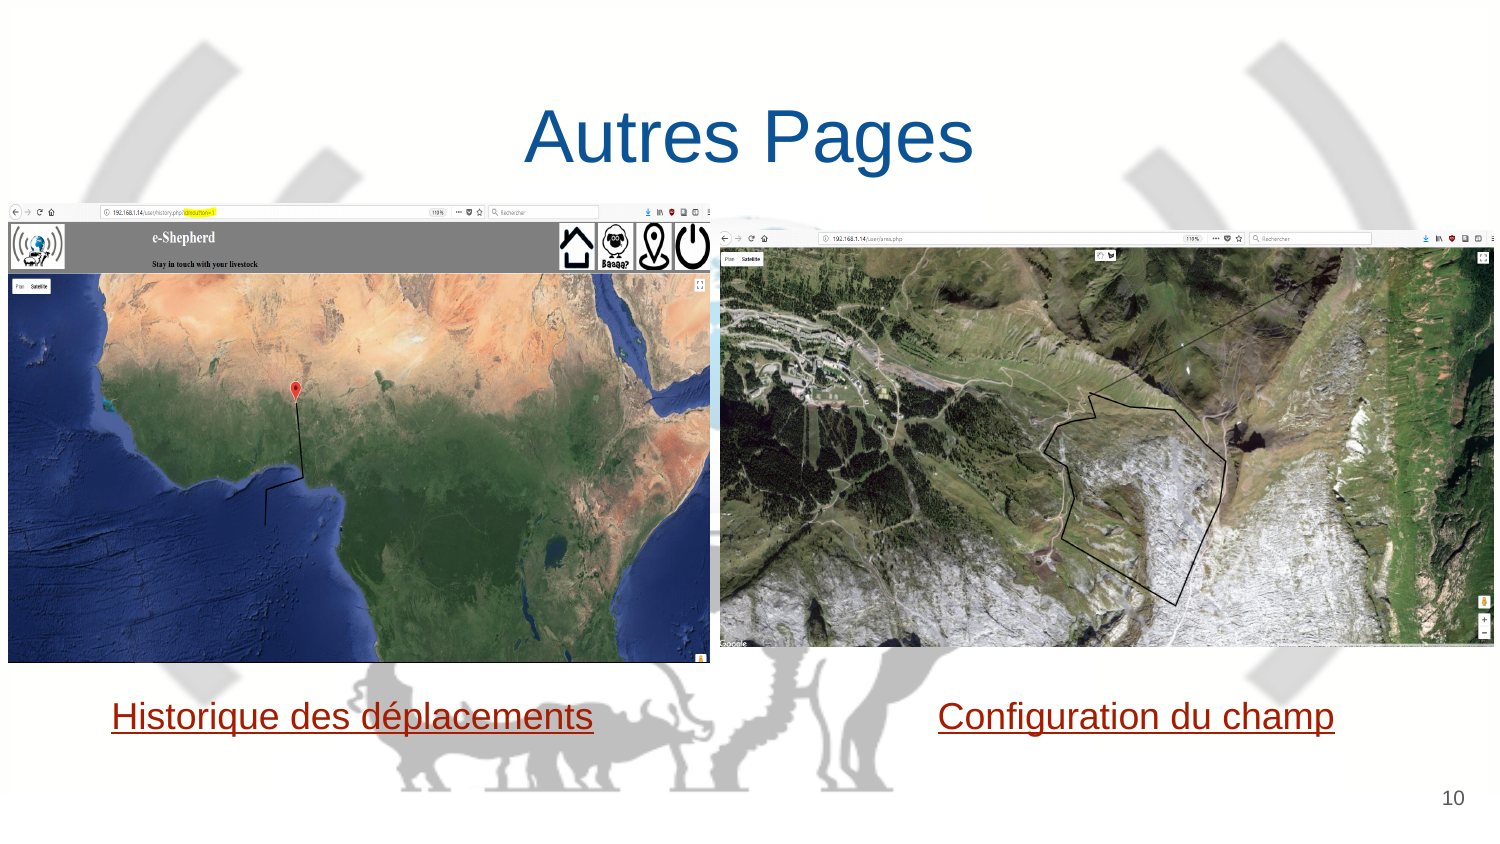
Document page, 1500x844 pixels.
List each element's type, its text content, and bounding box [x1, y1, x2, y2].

title Autres Pages [51, 72, 1449, 167]
picture [0, 0, 1500, 844]
slide_number ‹#› [1389, 764, 1480, 830]
text_box Historique des déplacements [0, 677, 721, 720]
text_box Configuration du champ [778, 677, 1494, 720]
